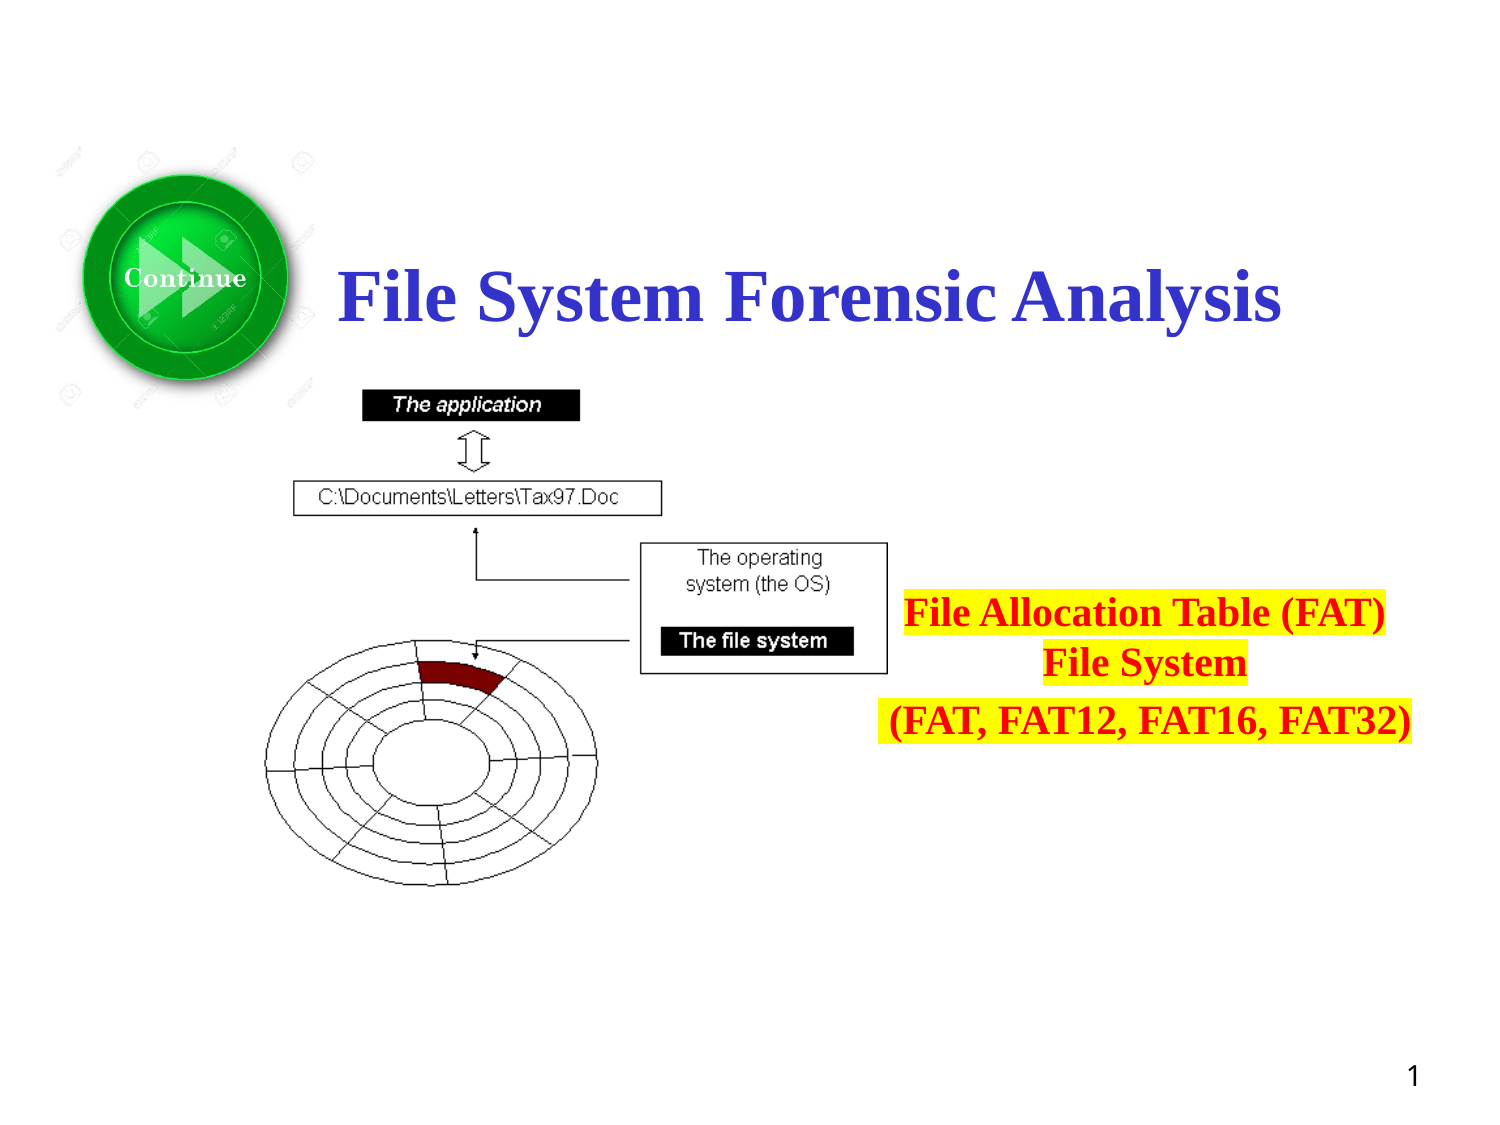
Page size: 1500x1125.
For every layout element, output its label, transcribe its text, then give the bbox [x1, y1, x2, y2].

text_box 1 [1311, 1049, 1438, 1125]
text_box File Allocation Table (FAT) File System (FAT, FAT12, FAT16, FAT32) [893, 572, 1432, 756]
text_box File System Forensic Analysis [327, 222, 1299, 362]
picture [48, 140, 888, 888]
